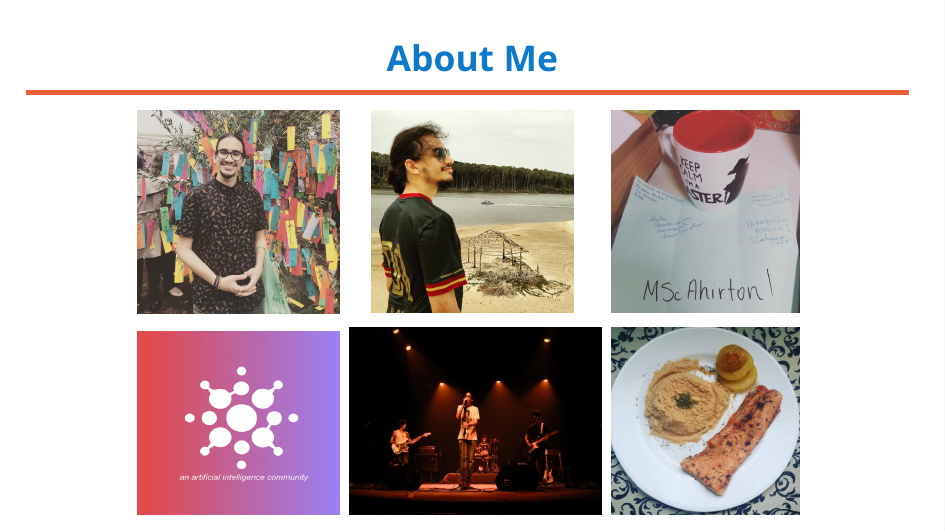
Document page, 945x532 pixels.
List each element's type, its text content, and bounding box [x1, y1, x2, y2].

title About Me [25, 19, 919, 94]
picture [371, 110, 574, 314]
picture [611, 110, 801, 314]
picture [136, 330, 340, 515]
picture [611, 327, 801, 515]
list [136, 110, 340, 314]
picture [349, 327, 602, 515]
